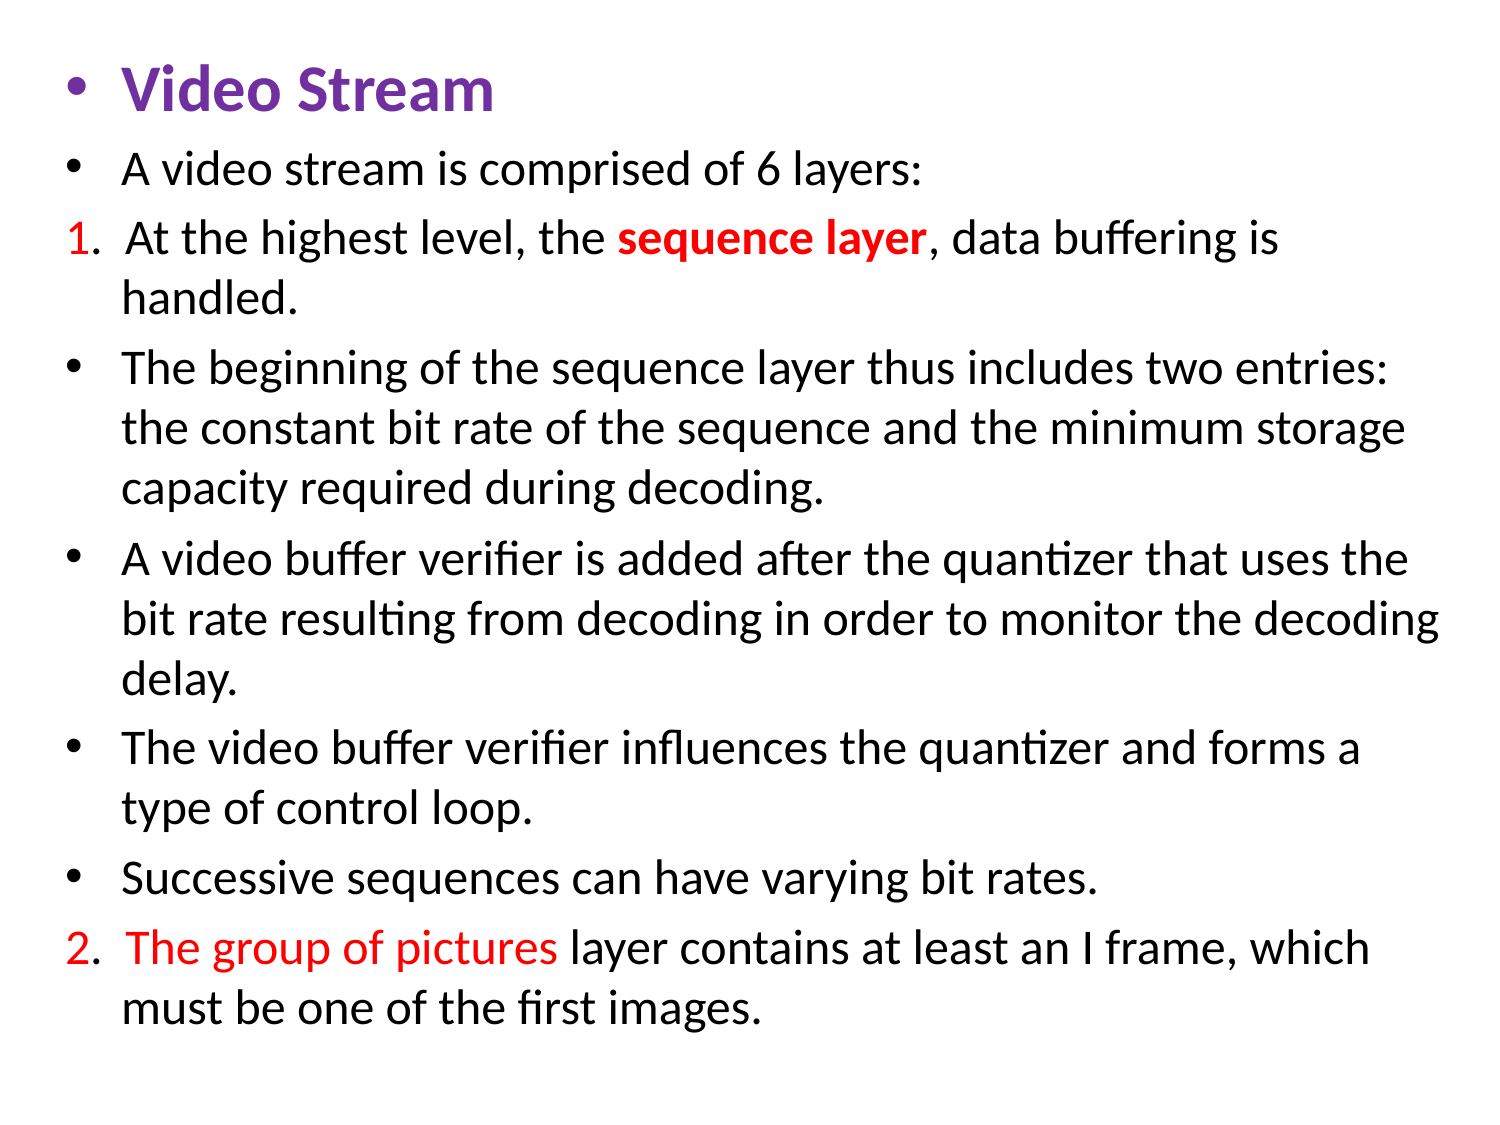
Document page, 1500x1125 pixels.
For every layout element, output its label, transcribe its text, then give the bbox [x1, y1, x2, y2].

list Video Stream A video stream is comprised of 6 layers: 1. At the highest level, the sequence layer, data buffering is handled. The beginning of the sequence layer thus includes two entries: the constant bit rate of the sequence and the minimum storage capacity required during decoding. A video buffer verifier is added after the quantizer that uses the bit rate resulting from decoding in order to monitor the decoding delay. The video buffer verifier influences the quantizer and forms a type of control loop. Successive sequences can have varying bit rates. 2. The group of pictures layer contains at least an I frame, which must be one of the first images. [50, 37, 1475, 1088]
